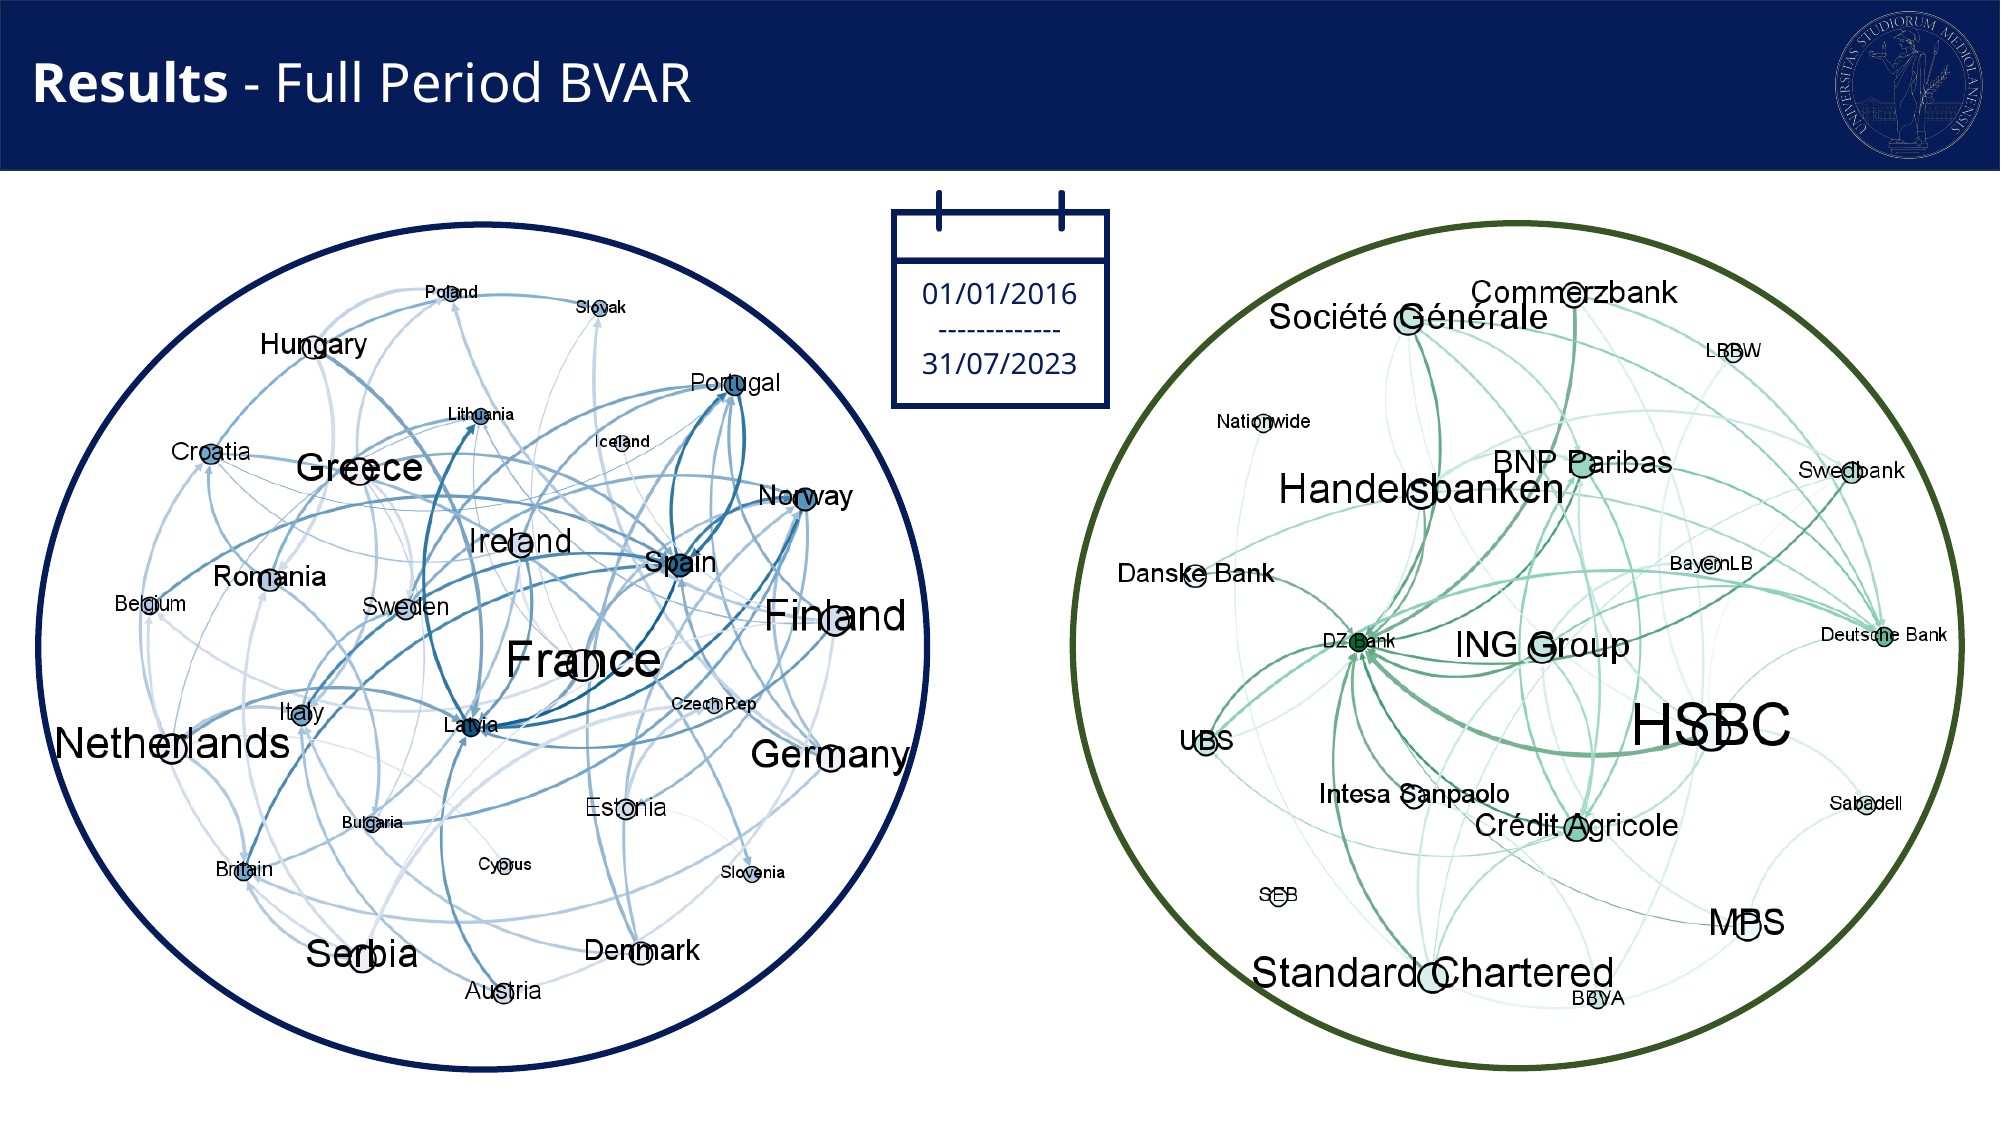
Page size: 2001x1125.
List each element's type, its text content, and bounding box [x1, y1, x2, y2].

text_box [0, 0, 2000, 171]
text_box [1071, 564, 1080, 727]
picture [1835, 11, 1983, 159]
text_box Results - Full Period BVAR [17, 40, 1585, 121]
picture [17, 144, 1983, 1110]
